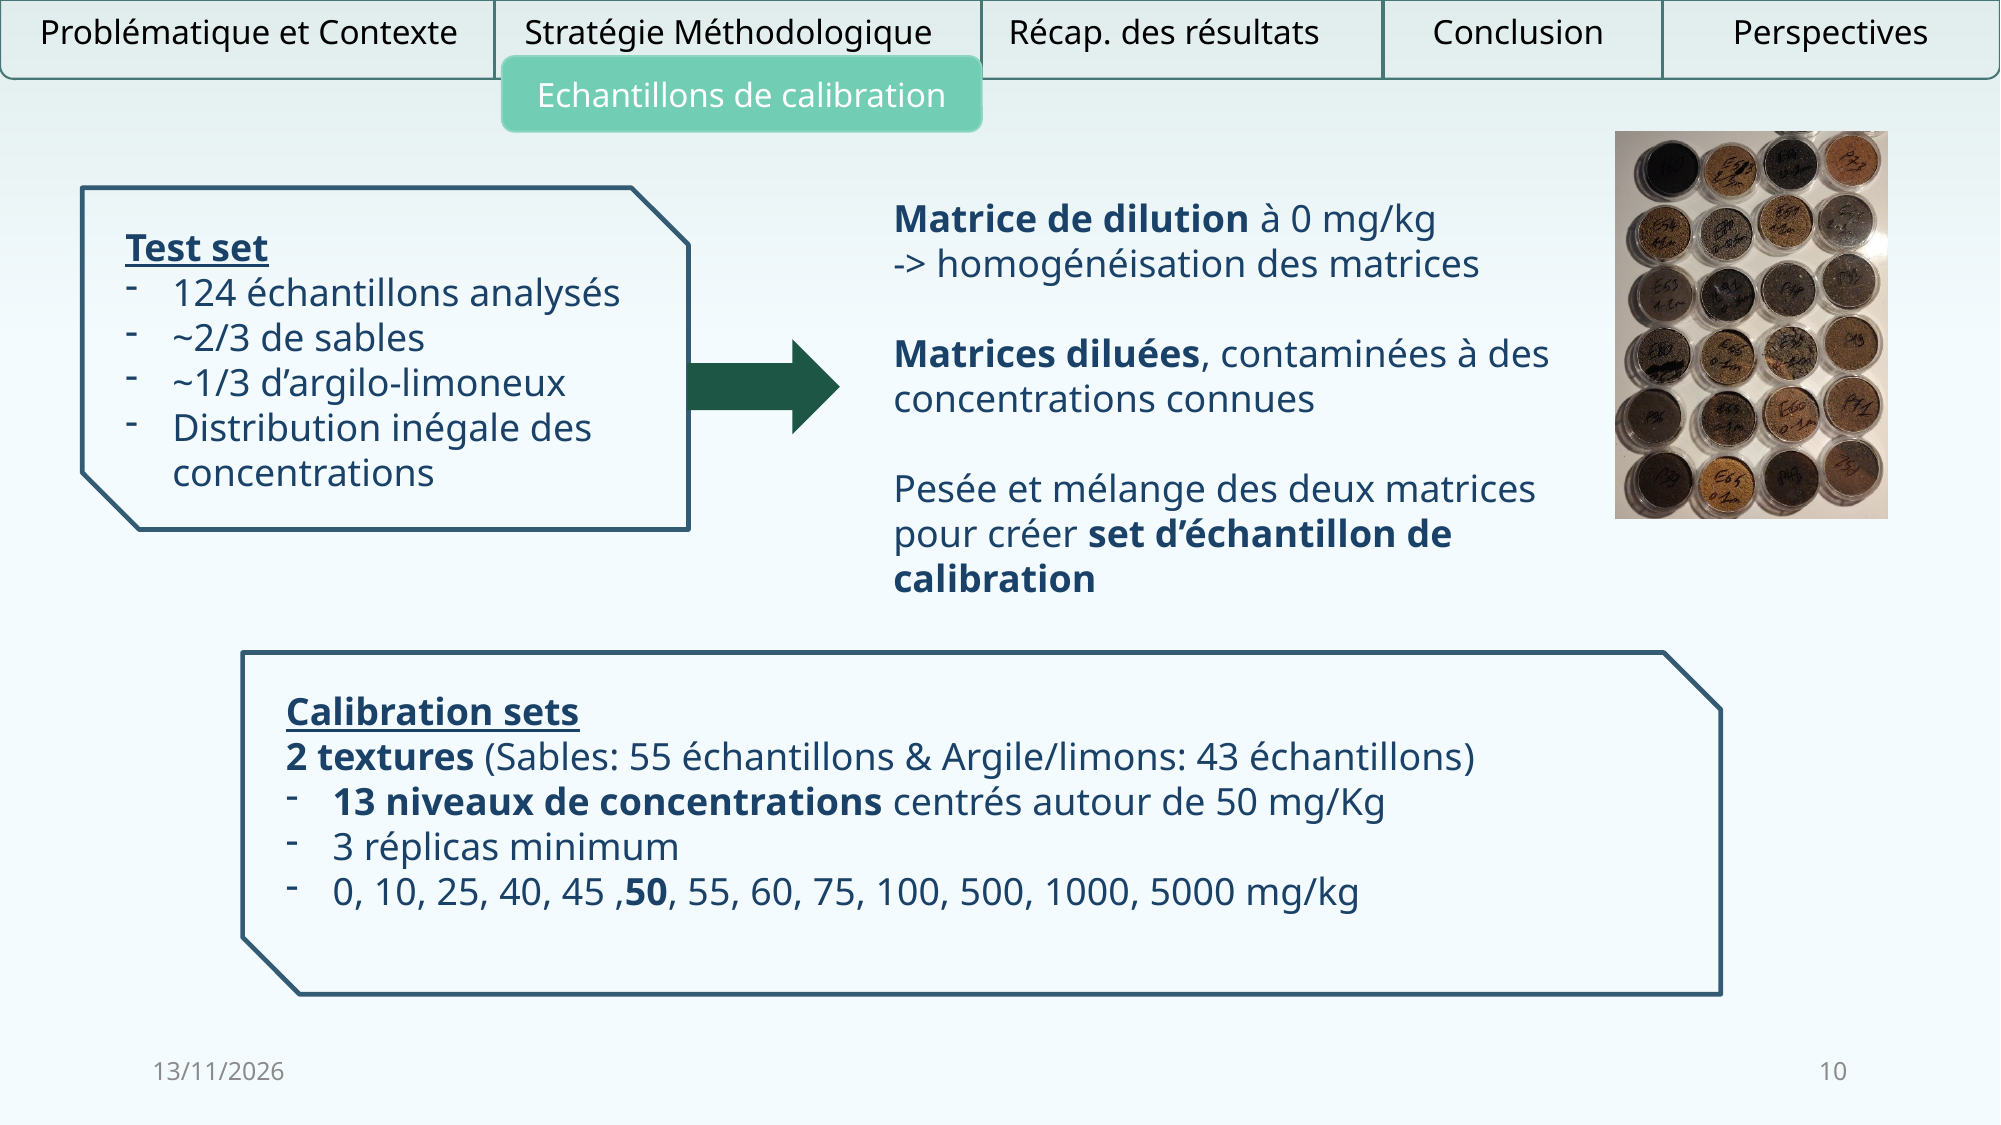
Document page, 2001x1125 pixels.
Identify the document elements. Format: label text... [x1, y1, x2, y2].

text_box Matrice de dilution à 0 mg/kg -> homogénéisation des matrices Matrices diluées, contaminées à des concentrations connues Pesée et mélange des deux matrices pour créer set d’échantillon de calibration [878, 187, 1576, 608]
text_box Récap. des résultats [1008, 11, 1321, 52]
text_box [0, 0, 980, 81]
text_box [983, 0, 2000, 80]
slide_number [137, 1042, 588, 1103]
text_box Perspectives [1732, 11, 1930, 52]
text_box Test set 124 échantillons analysés ~2/3 de sables ~1/3 d’argilo-limoneux Distribution inégale des concentrations [82, 187, 689, 530]
text_box Conclusion [1432, 11, 1605, 52]
slide_number 10 [1412, 1042, 1863, 1103]
text_box Echantillons de calibration [500, 55, 983, 133]
picture [1615, 131, 1888, 519]
text_box Problématique et Contexte [40, 11, 460, 52]
text_box Stratégie Méthodologique [505, 11, 952, 52]
text_box Calibration sets 2 textures (Sables: 55 échantillons & Argile/limons: 43 échantillons) 13 niveaux de concentrations centrés autour de 50 mg/Kg 3 réplicas minimum 0, 10, 25, 40, 45 ,50, 55, 60, 75, 100, 500, 1000, 5000 mg/kg [242, 652, 1721, 995]
text_box [687, 339, 840, 435]
